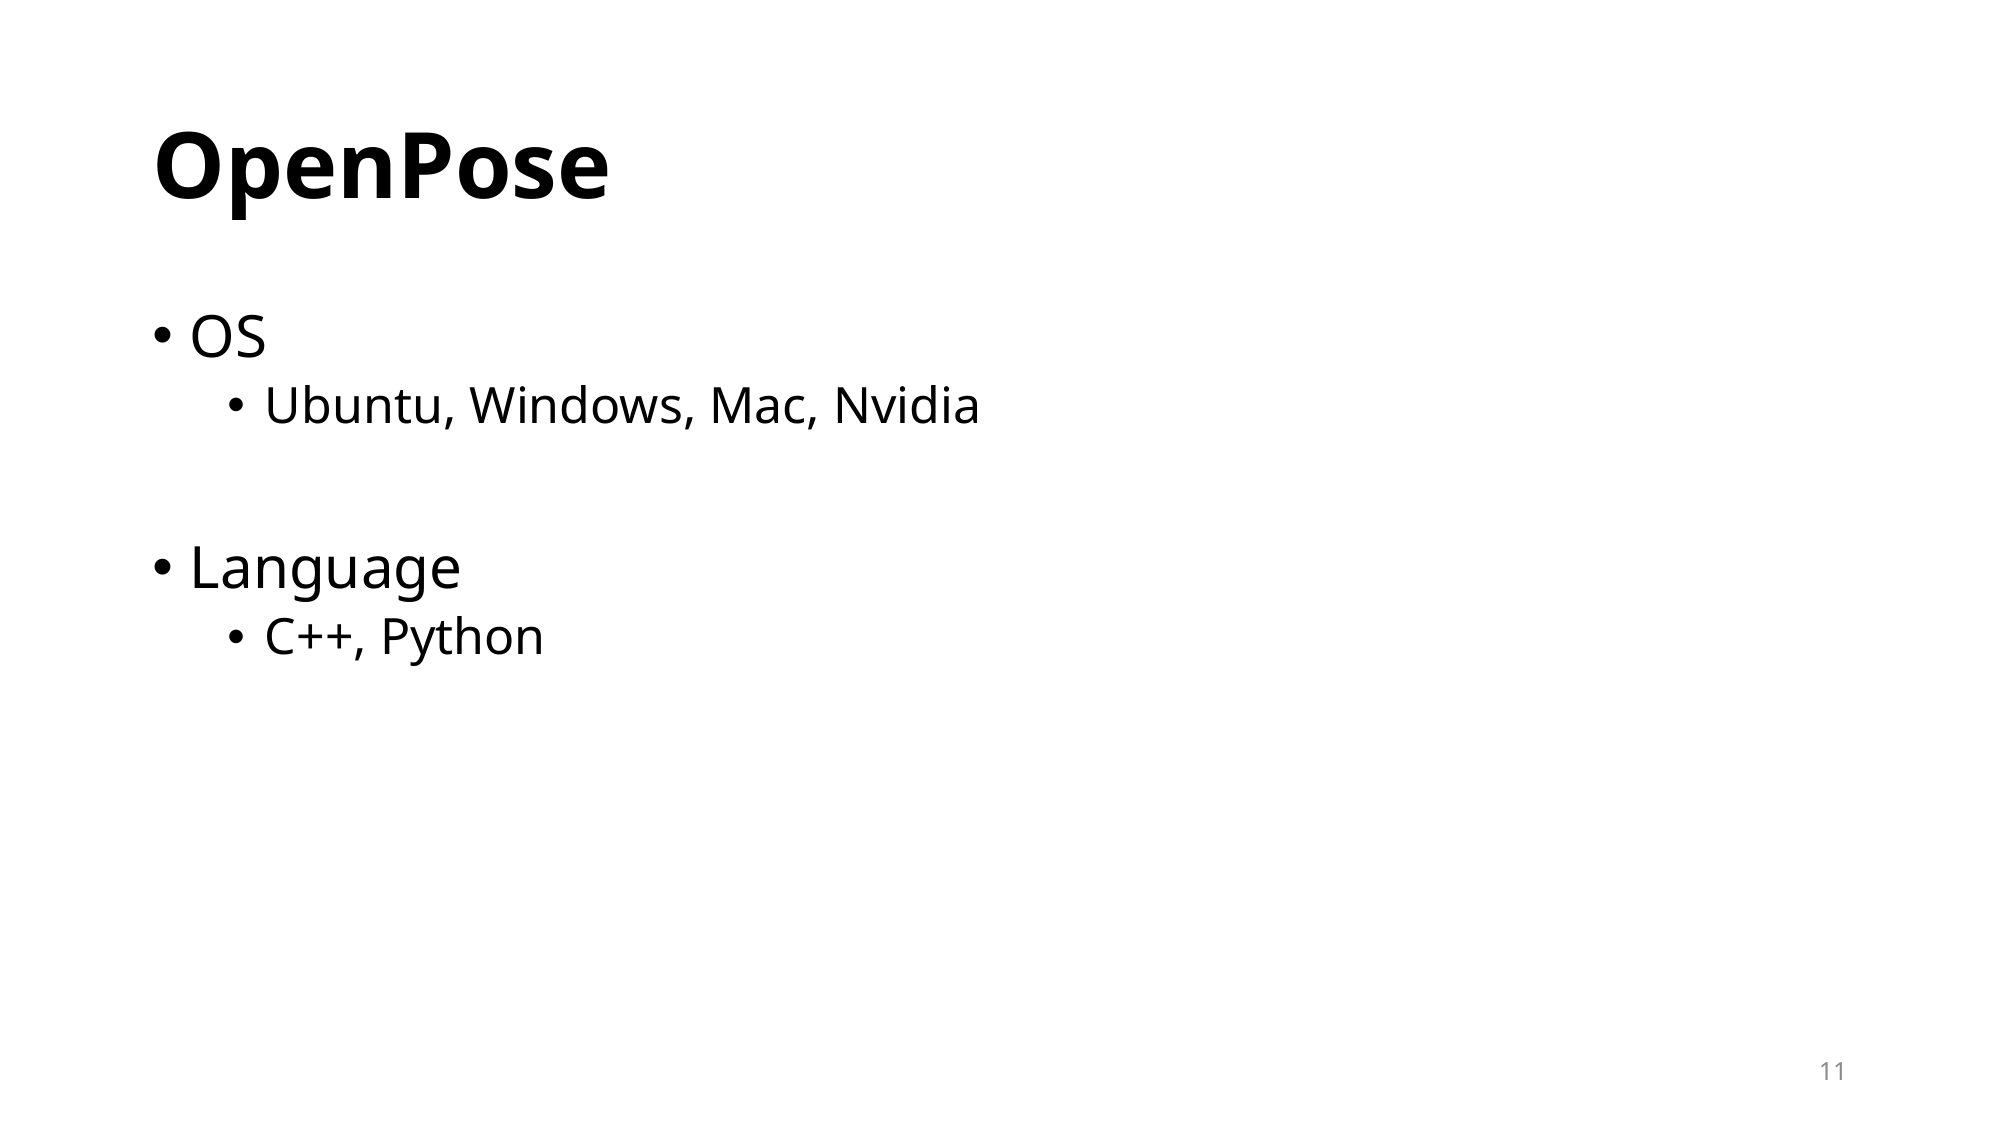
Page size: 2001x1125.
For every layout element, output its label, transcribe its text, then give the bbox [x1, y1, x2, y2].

slide_number 11 [1412, 1042, 1863, 1103]
list OS Ubuntu, Windows, Mac, Nvidia Language C++, Python [137, 299, 1863, 1014]
title OpenPose [137, 59, 1863, 278]
